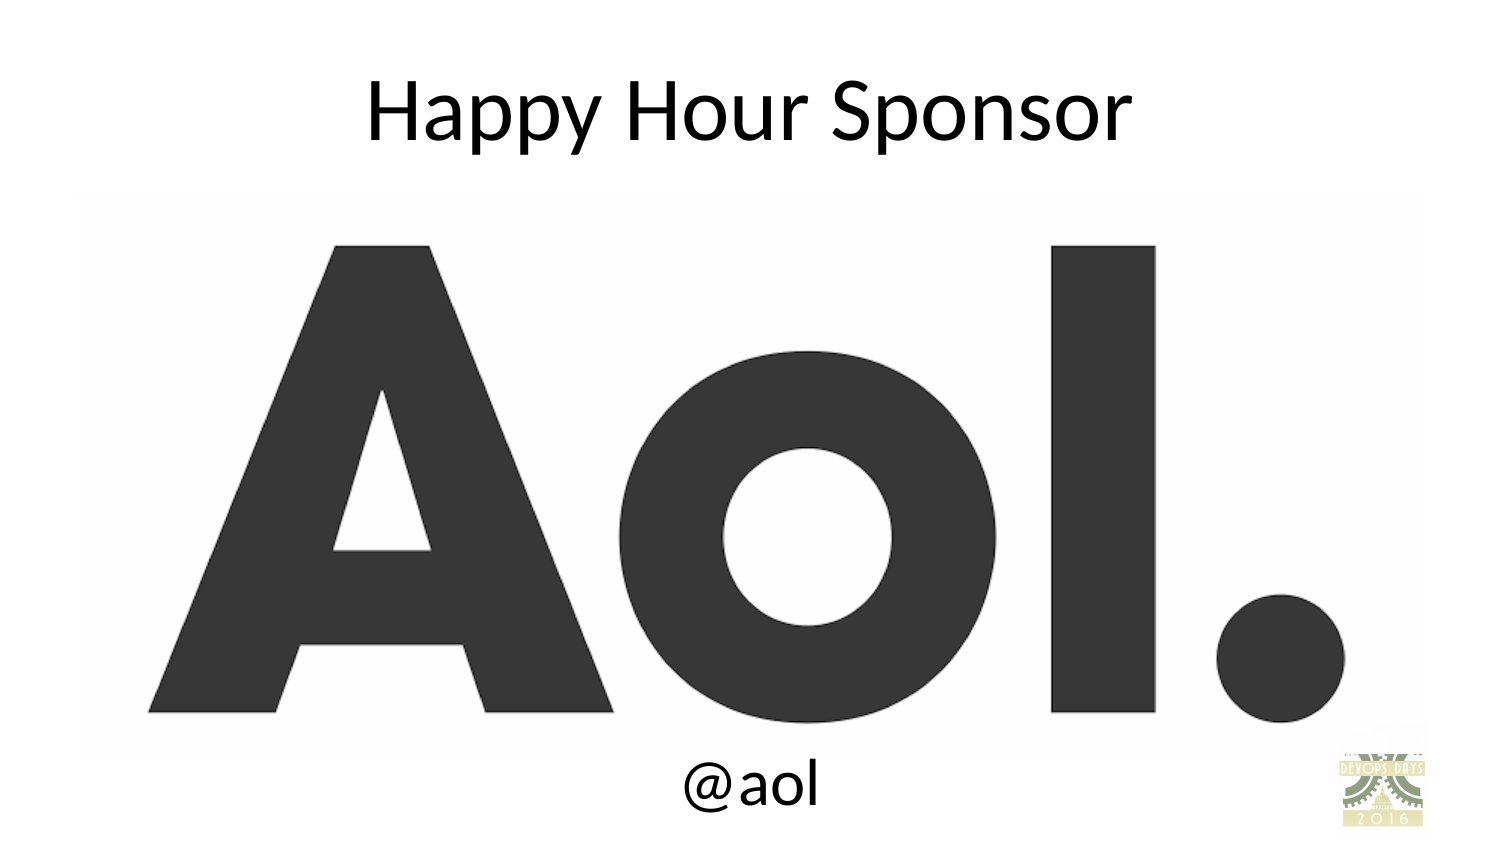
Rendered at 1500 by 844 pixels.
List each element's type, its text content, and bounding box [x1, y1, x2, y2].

picture [1336, 716, 1430, 837]
text_box @aol [512, 763, 988, 827]
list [74, 196, 1426, 754]
title Happy Hour Sponsor [75, 33, 1425, 175]
